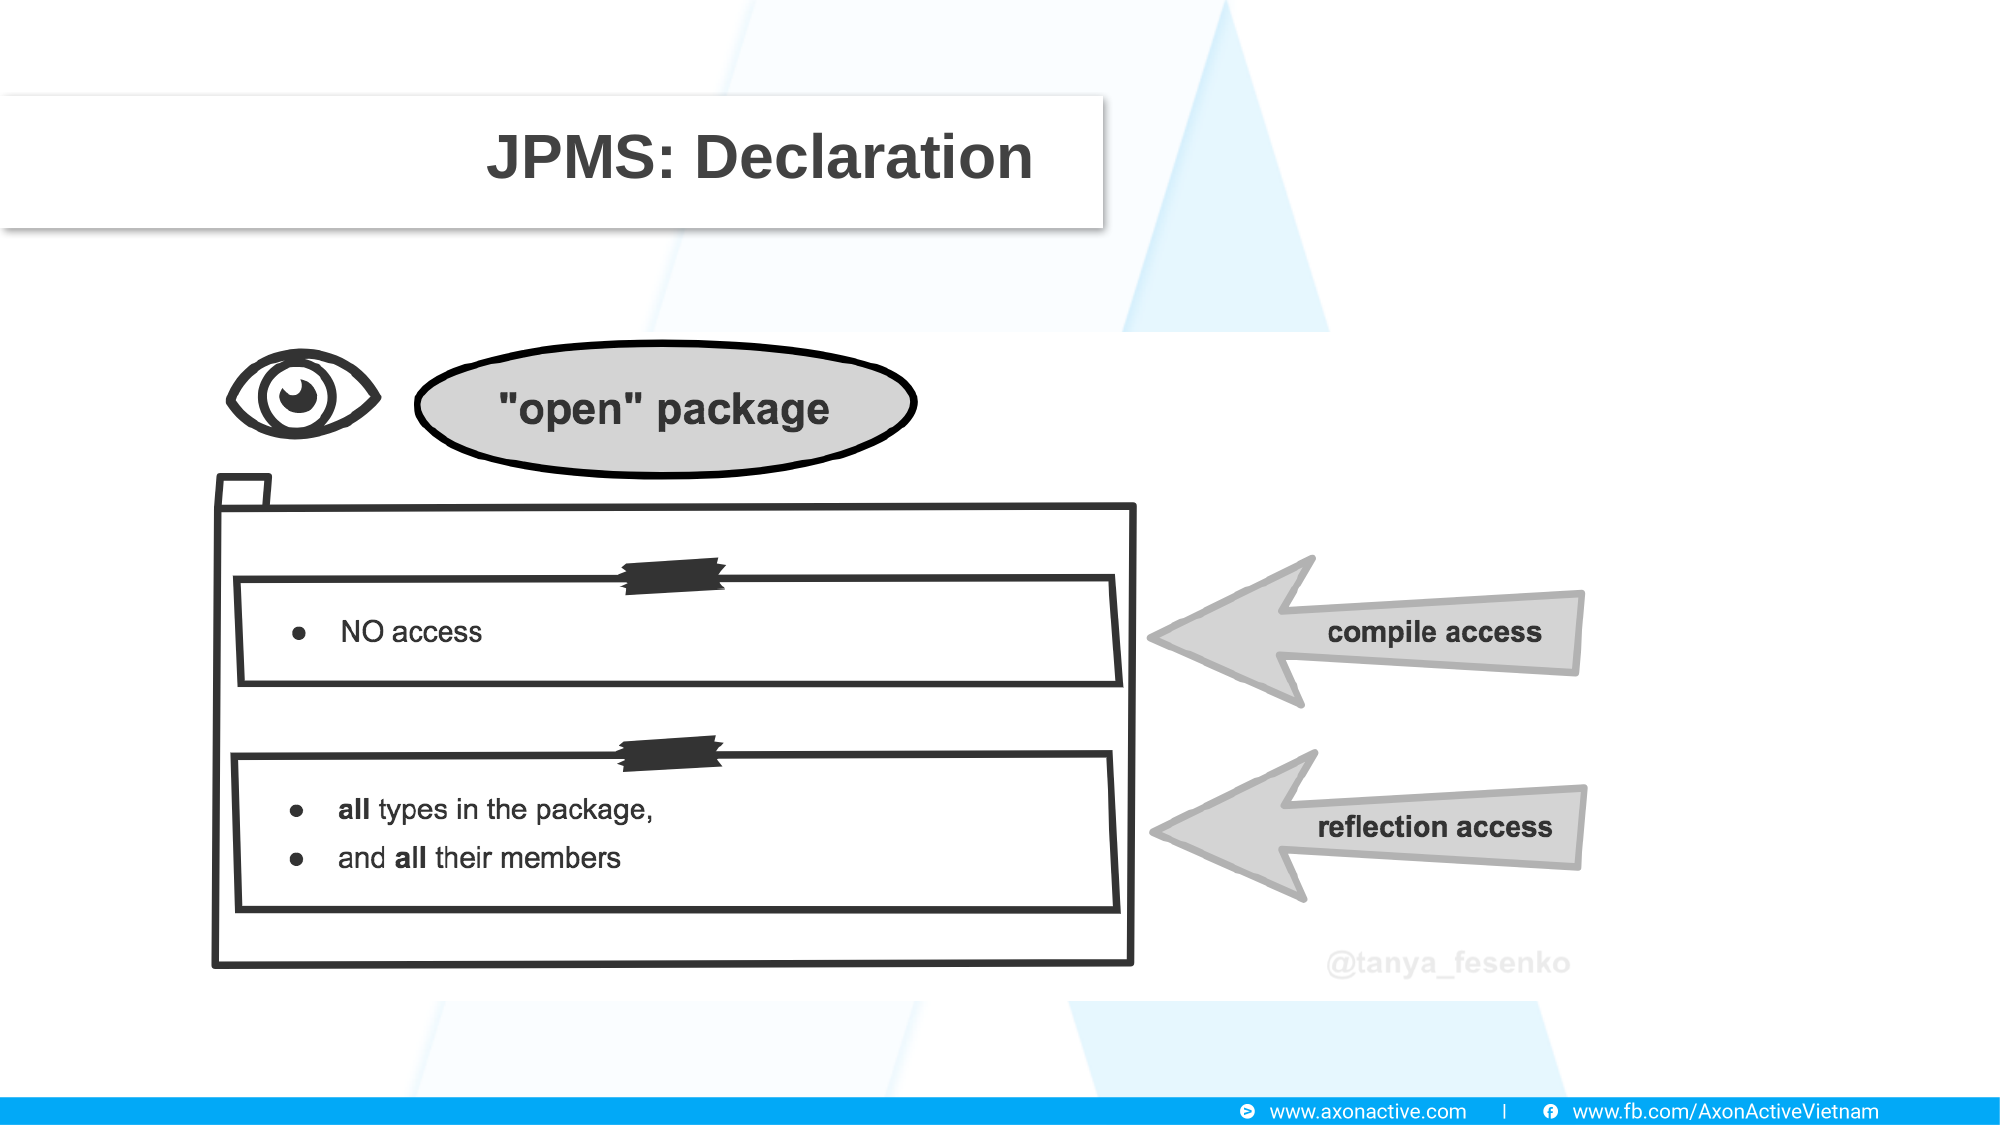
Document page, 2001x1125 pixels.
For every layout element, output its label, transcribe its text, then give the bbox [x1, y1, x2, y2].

picture [0, 0, 2001, 1125]
picture [1544, 1105, 1557, 1118]
title JPMS: Declaration [137, 112, 1050, 200]
picture [1241, 1105, 1254, 1118]
